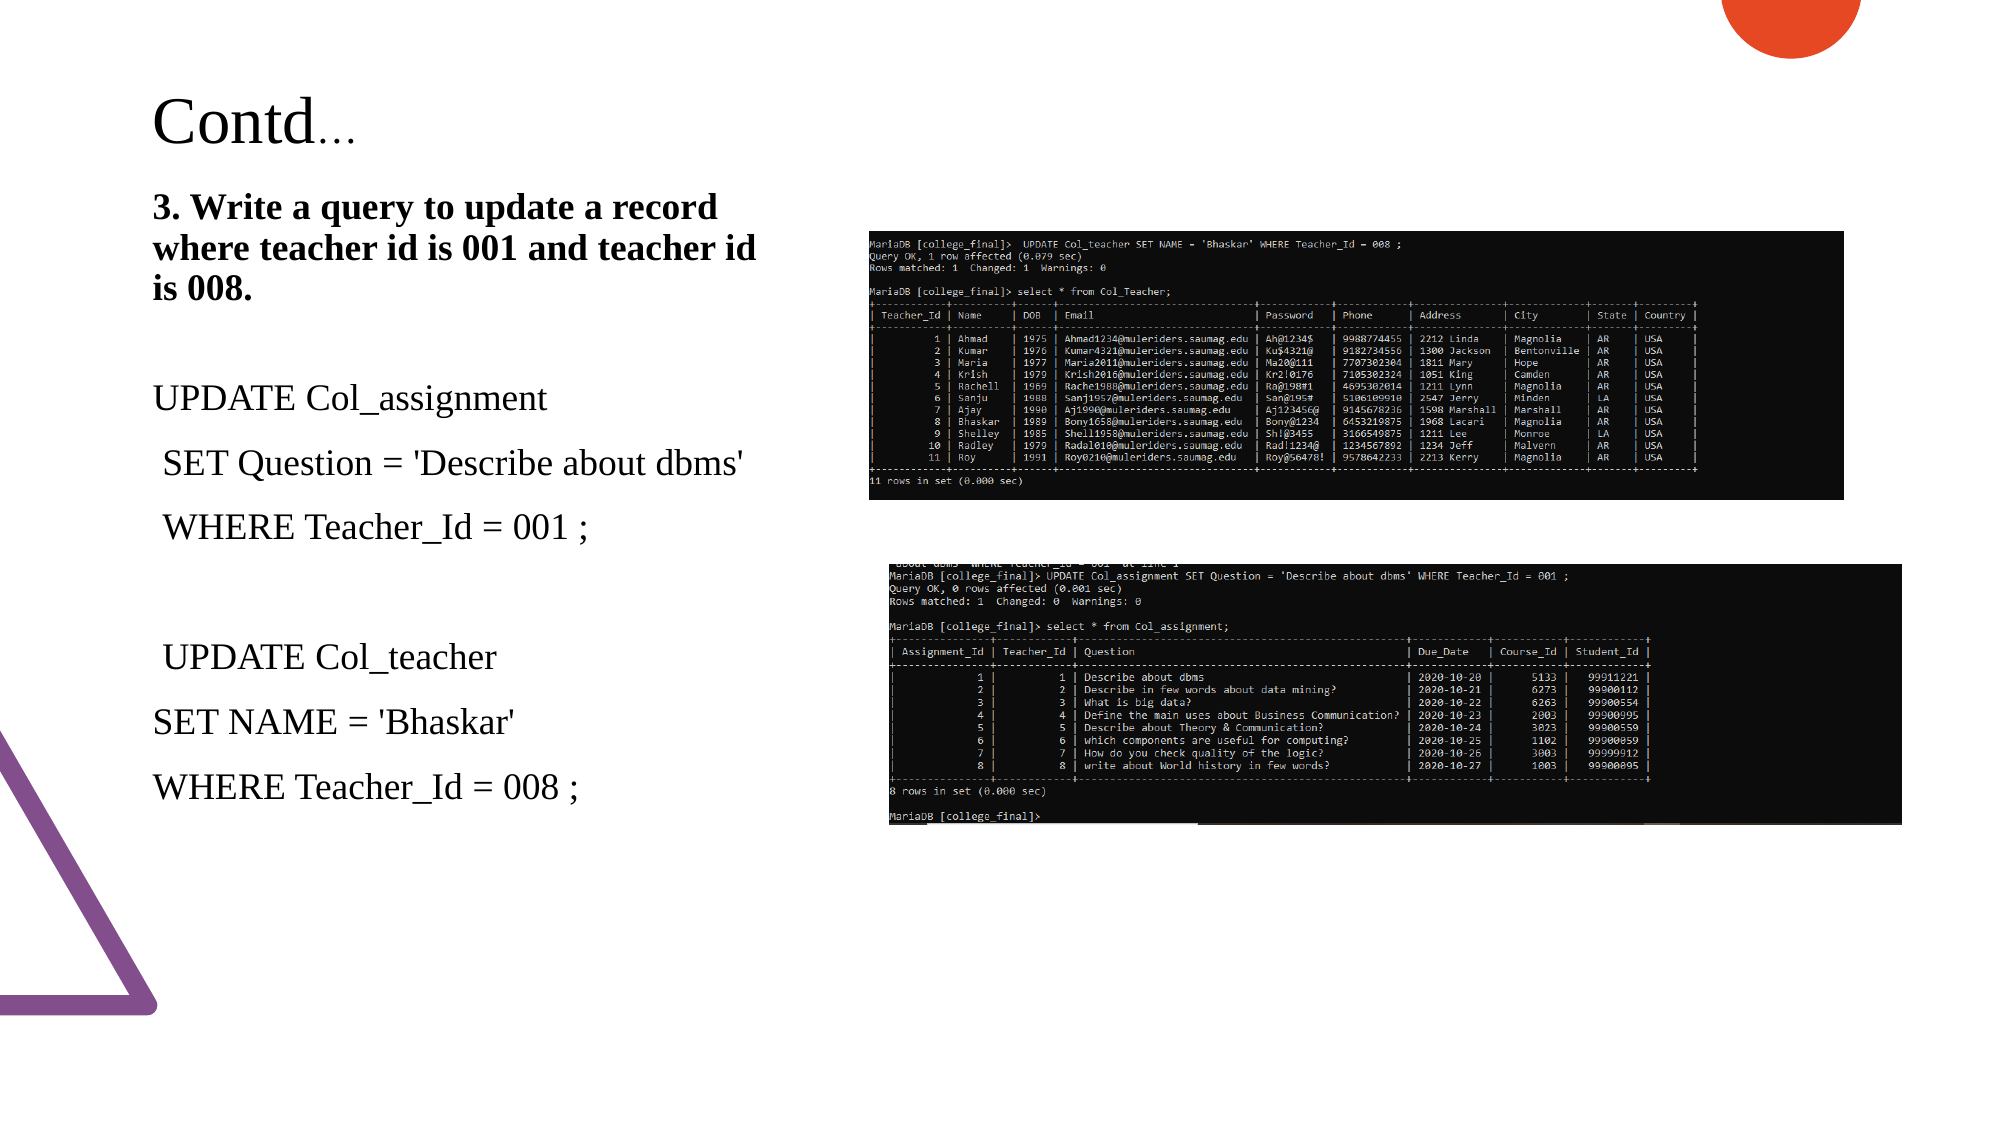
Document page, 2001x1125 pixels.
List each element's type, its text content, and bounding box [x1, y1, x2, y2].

picture [869, 231, 1844, 500]
title Contd… [137, 75, 761, 179]
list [889, 564, 1902, 825]
list 3. Write a query to update a record where teacher id is 001 and teacher id is 008. UPDATE Col_assignment SET Question = 'Describe about dbms' WHERE Teacher_Id = 001 ; UPDATE Col_teacher SET NAME = 'Bhaskar' WHERE Teacher_Id = 008 ; [137, 179, 783, 963]
